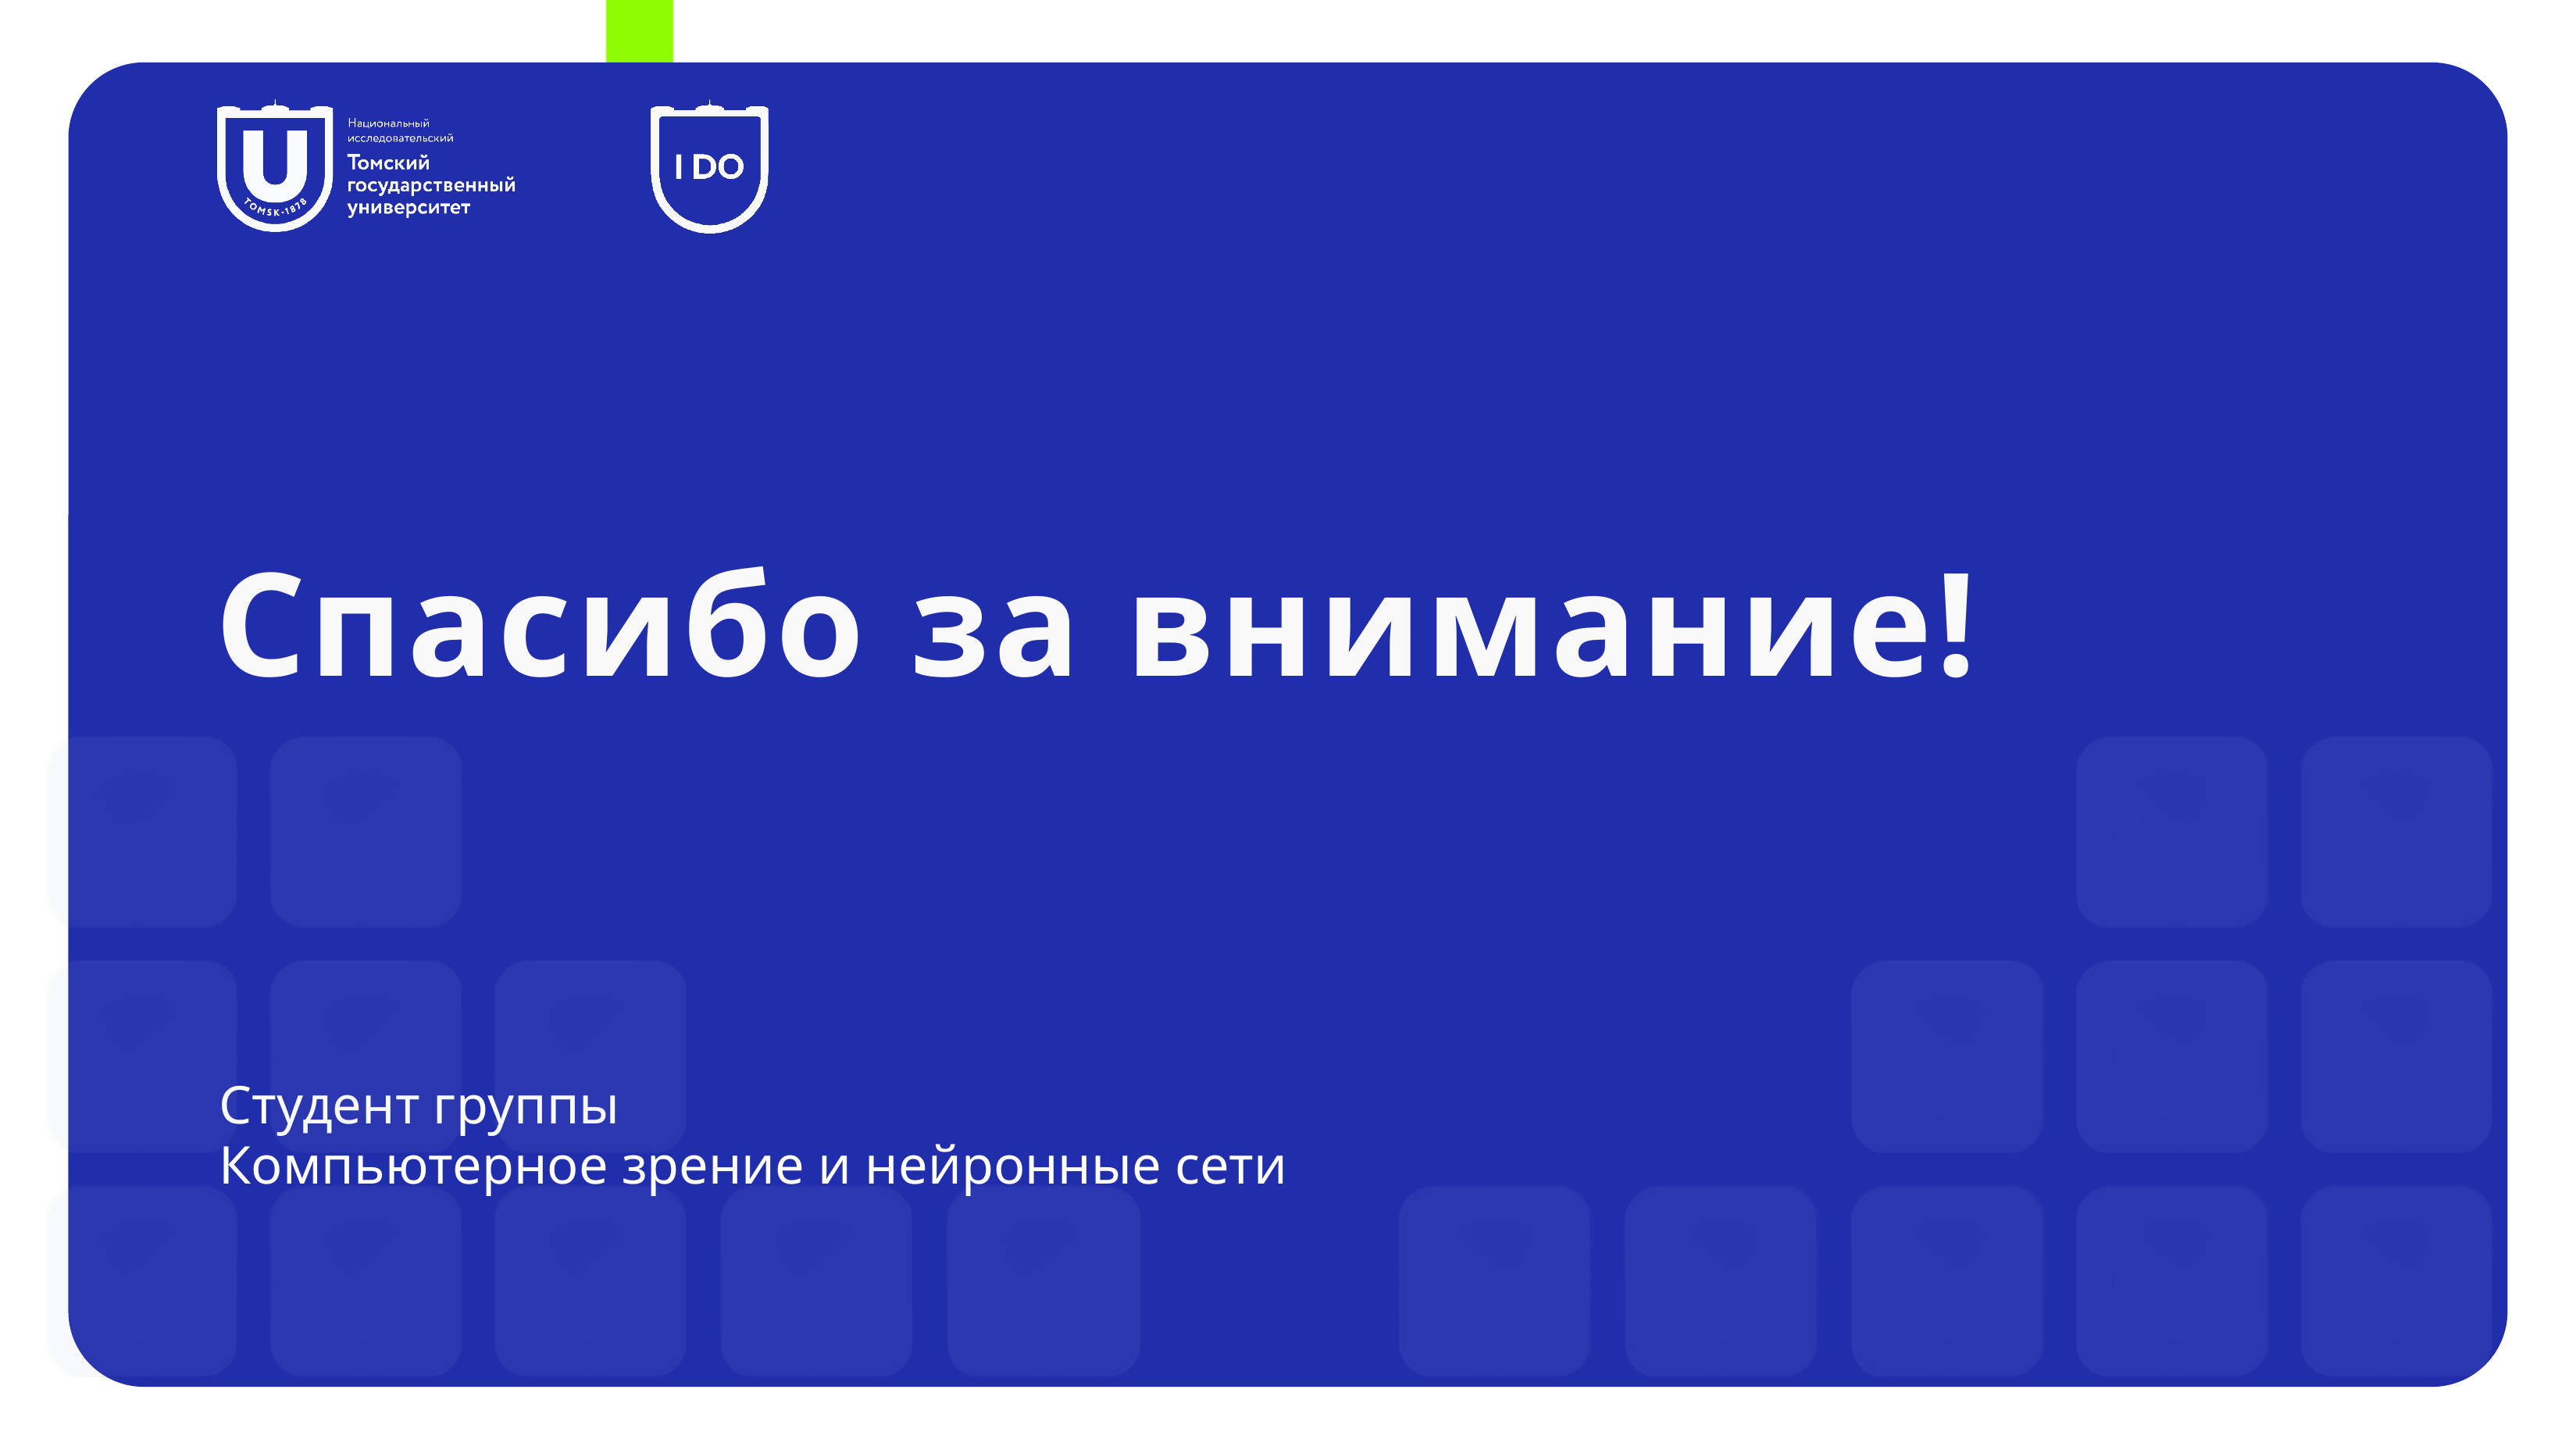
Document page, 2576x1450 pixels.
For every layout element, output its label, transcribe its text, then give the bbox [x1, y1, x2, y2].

text_box [66, 60, 2510, 1320]
text_box [32, 723, 2509, 1394]
picture [0, 0, 2576, 1450]
text_box Спасибо за внимание! [212, 558, 2386, 723]
